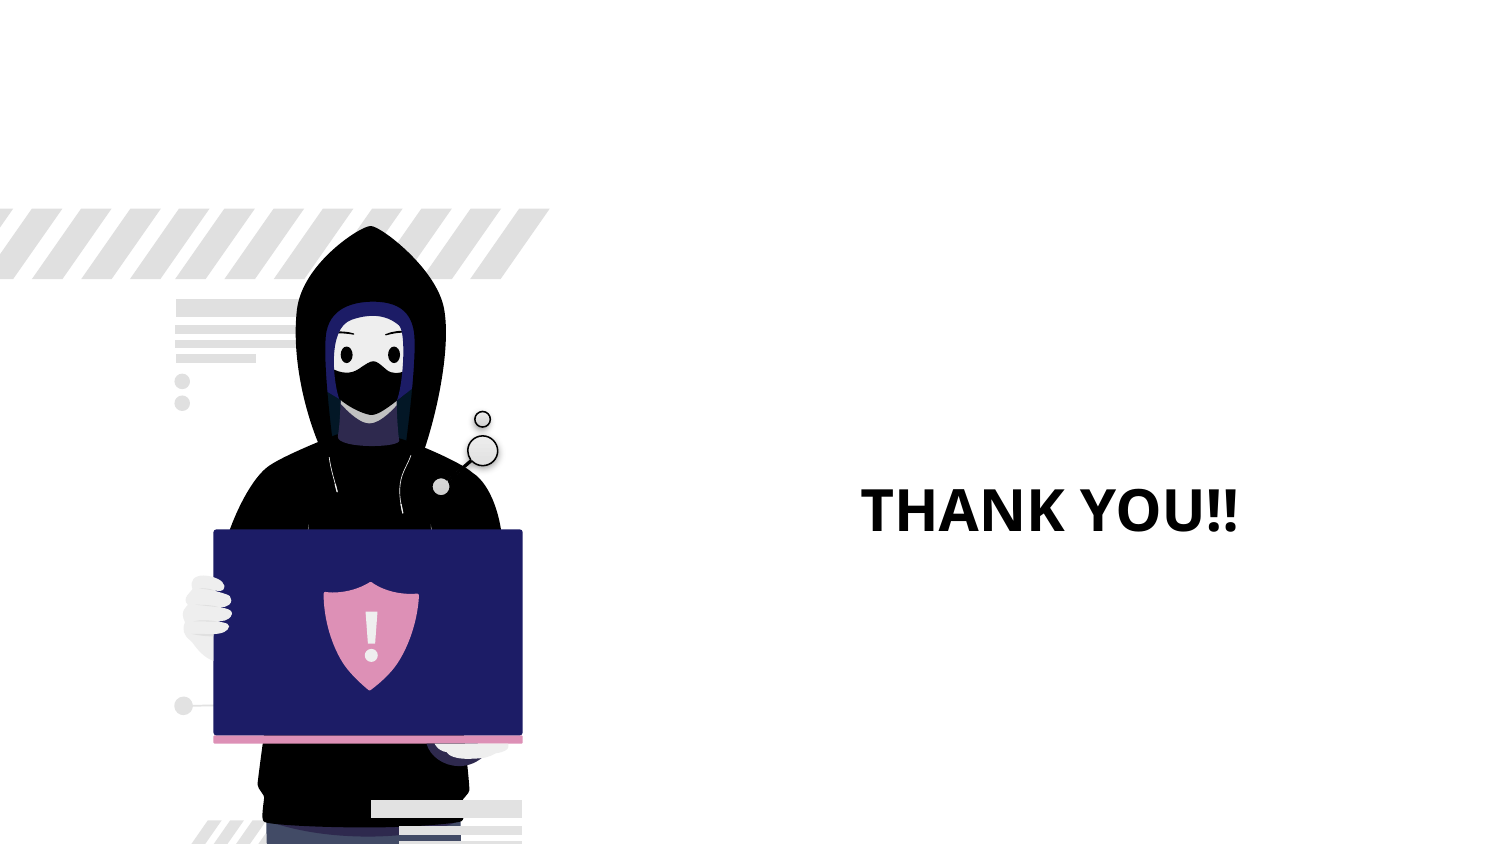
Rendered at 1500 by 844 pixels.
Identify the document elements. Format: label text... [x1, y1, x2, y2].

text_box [0, 208, 551, 844]
title THANK YOU!! [555, 458, 1500, 553]
